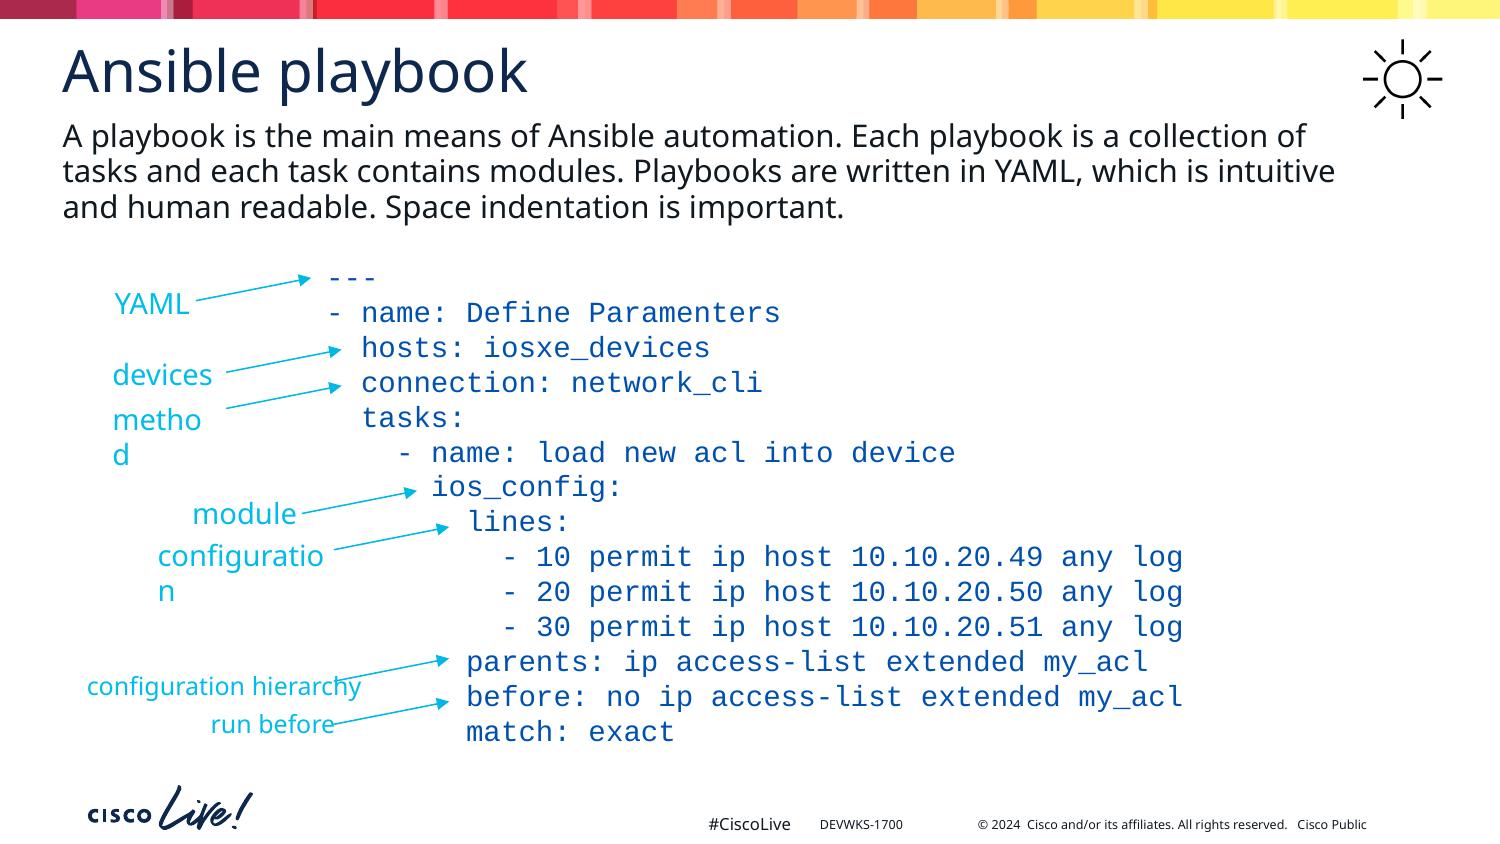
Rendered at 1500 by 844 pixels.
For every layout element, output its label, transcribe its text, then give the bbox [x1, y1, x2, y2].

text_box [301, 490, 418, 514]
text_box YAML [99, 277, 235, 328]
text_box devices [97, 348, 233, 394]
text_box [333, 526, 450, 550]
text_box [225, 349, 342, 373]
text_box configuration hierarchy [72, 662, 311, 708]
footer DEVWKS-1700 [809, 811, 960, 838]
text_box configuration [142, 530, 311, 615]
text_box run before [195, 701, 311, 747]
text_box A playbook is the main means of Ansible automation. Each playbook is a collection of tasks and each task contains modules. Playbooks are written in YAML, which is intuitive and human readable. Space indentation is important. [48, 112, 1403, 618]
text_box module [177, 488, 311, 530]
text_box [333, 658, 450, 682]
text_box method [97, 394, 233, 479]
text_box --- - name: Define Paramenters hosts: iosxe_devices connection: network_cli tasks: - name: load new acl into device ios_config: lines: - 10 permit ip host 10.10.20.49 any log - 20 permit ip host 10.10.20.50 any log - 30 permit ip host 10.10.20.51 any log parents: ip access-list extended my_acl before: no ip access-list extended my_acl match: exact [311, 250, 1263, 755]
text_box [225, 385, 342, 409]
picture [0, 0, 1500, 145]
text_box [195, 277, 312, 301]
title Ansible playbook [48, 28, 1331, 112]
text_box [333, 701, 450, 725]
